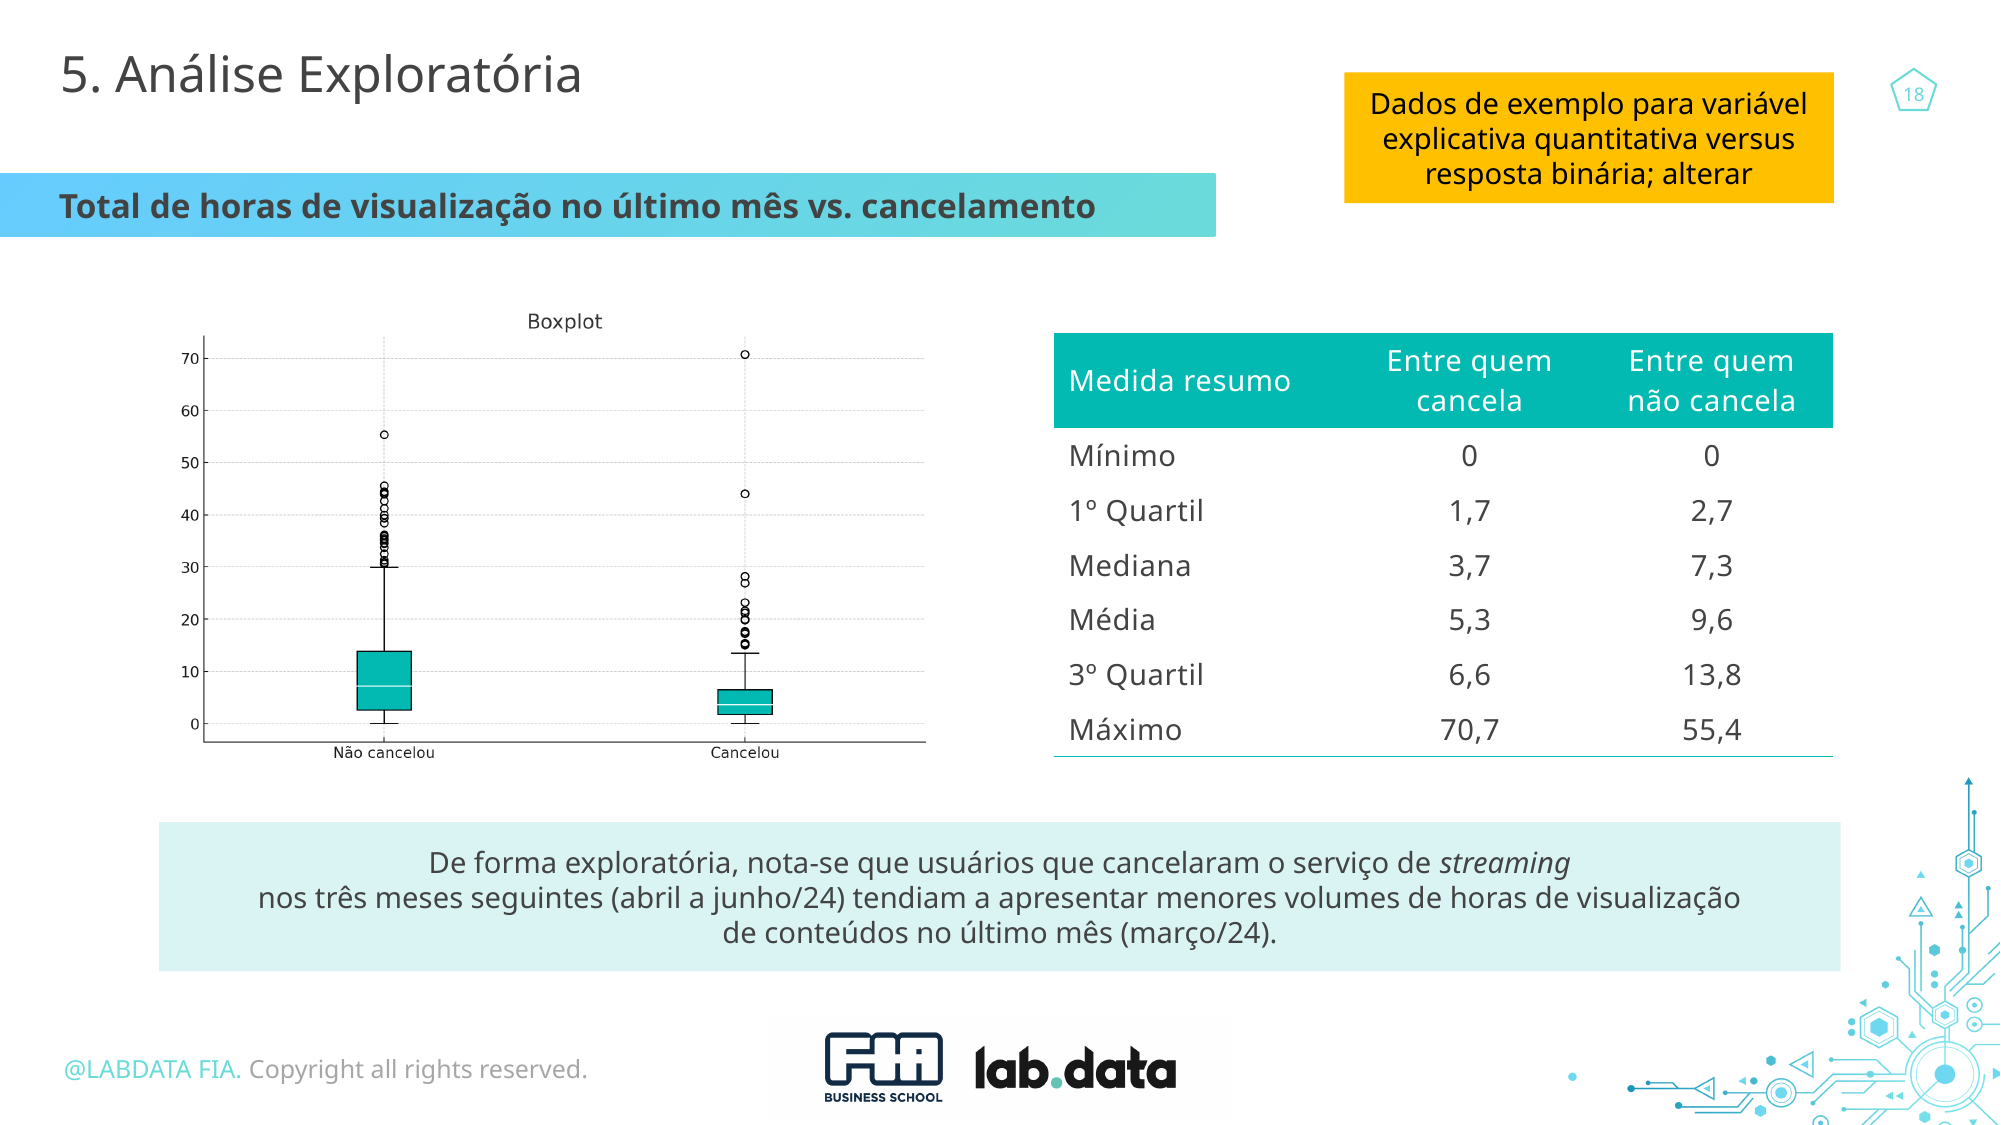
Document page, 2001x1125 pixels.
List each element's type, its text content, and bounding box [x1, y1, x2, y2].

table_cell Mínimo [1054, 428, 1349, 482]
table_cell 3,7 [1349, 537, 1591, 592]
picture [769, 1014, 1231, 1120]
table_cell 1º Quartil [1054, 482, 1349, 537]
table_cell 5,3 [1349, 592, 1591, 647]
table_cell 70,7 [1349, 702, 1591, 756]
table_cell 2,7 [1591, 482, 1833, 537]
table_header Entre quem não cancela [1591, 333, 1833, 428]
table_cell Mediana [1054, 537, 1349, 592]
table_cell 0 [1591, 428, 1833, 482]
table_cell Média [1054, 592, 1349, 647]
table_cell 9,6 [1591, 592, 1833, 647]
table_cell 6,6 [1349, 647, 1591, 702]
table_cell 1,7 [1349, 482, 1591, 537]
text_box De forma exploratória, nota-se que usuários que cancelaram o serviço de streaming nos três meses seguintes (abril a junho/24) tendiam a apresentar menores volumes de horas de visualização de conteúdos no último mês (março/24). [157, 820, 1843, 973]
text_box Dados de exemplo para variável explicativa quantitativa versus resposta binária; alterar [1344, 72, 1834, 204]
table_cell 55,4 [1591, 702, 1833, 756]
text_box Total de horas de visualização no último mês vs. cancelamento [0, 173, 1216, 237]
table_cell 0 [1349, 428, 1591, 482]
table_cell 13,8 [1591, 647, 1833, 702]
table_cell 3º Quartil [1054, 647, 1349, 702]
picture [171, 304, 934, 771]
table_cell 7,3 [1591, 537, 1833, 592]
text_box 5. Análise Exploratória [45, 13, 1133, 131]
table_header Entre quem cancela [1349, 333, 1591, 428]
picture [1568, 777, 2000, 1125]
table_cell Máximo [1054, 702, 1349, 756]
table_header Medida resumo [1054, 333, 1349, 428]
